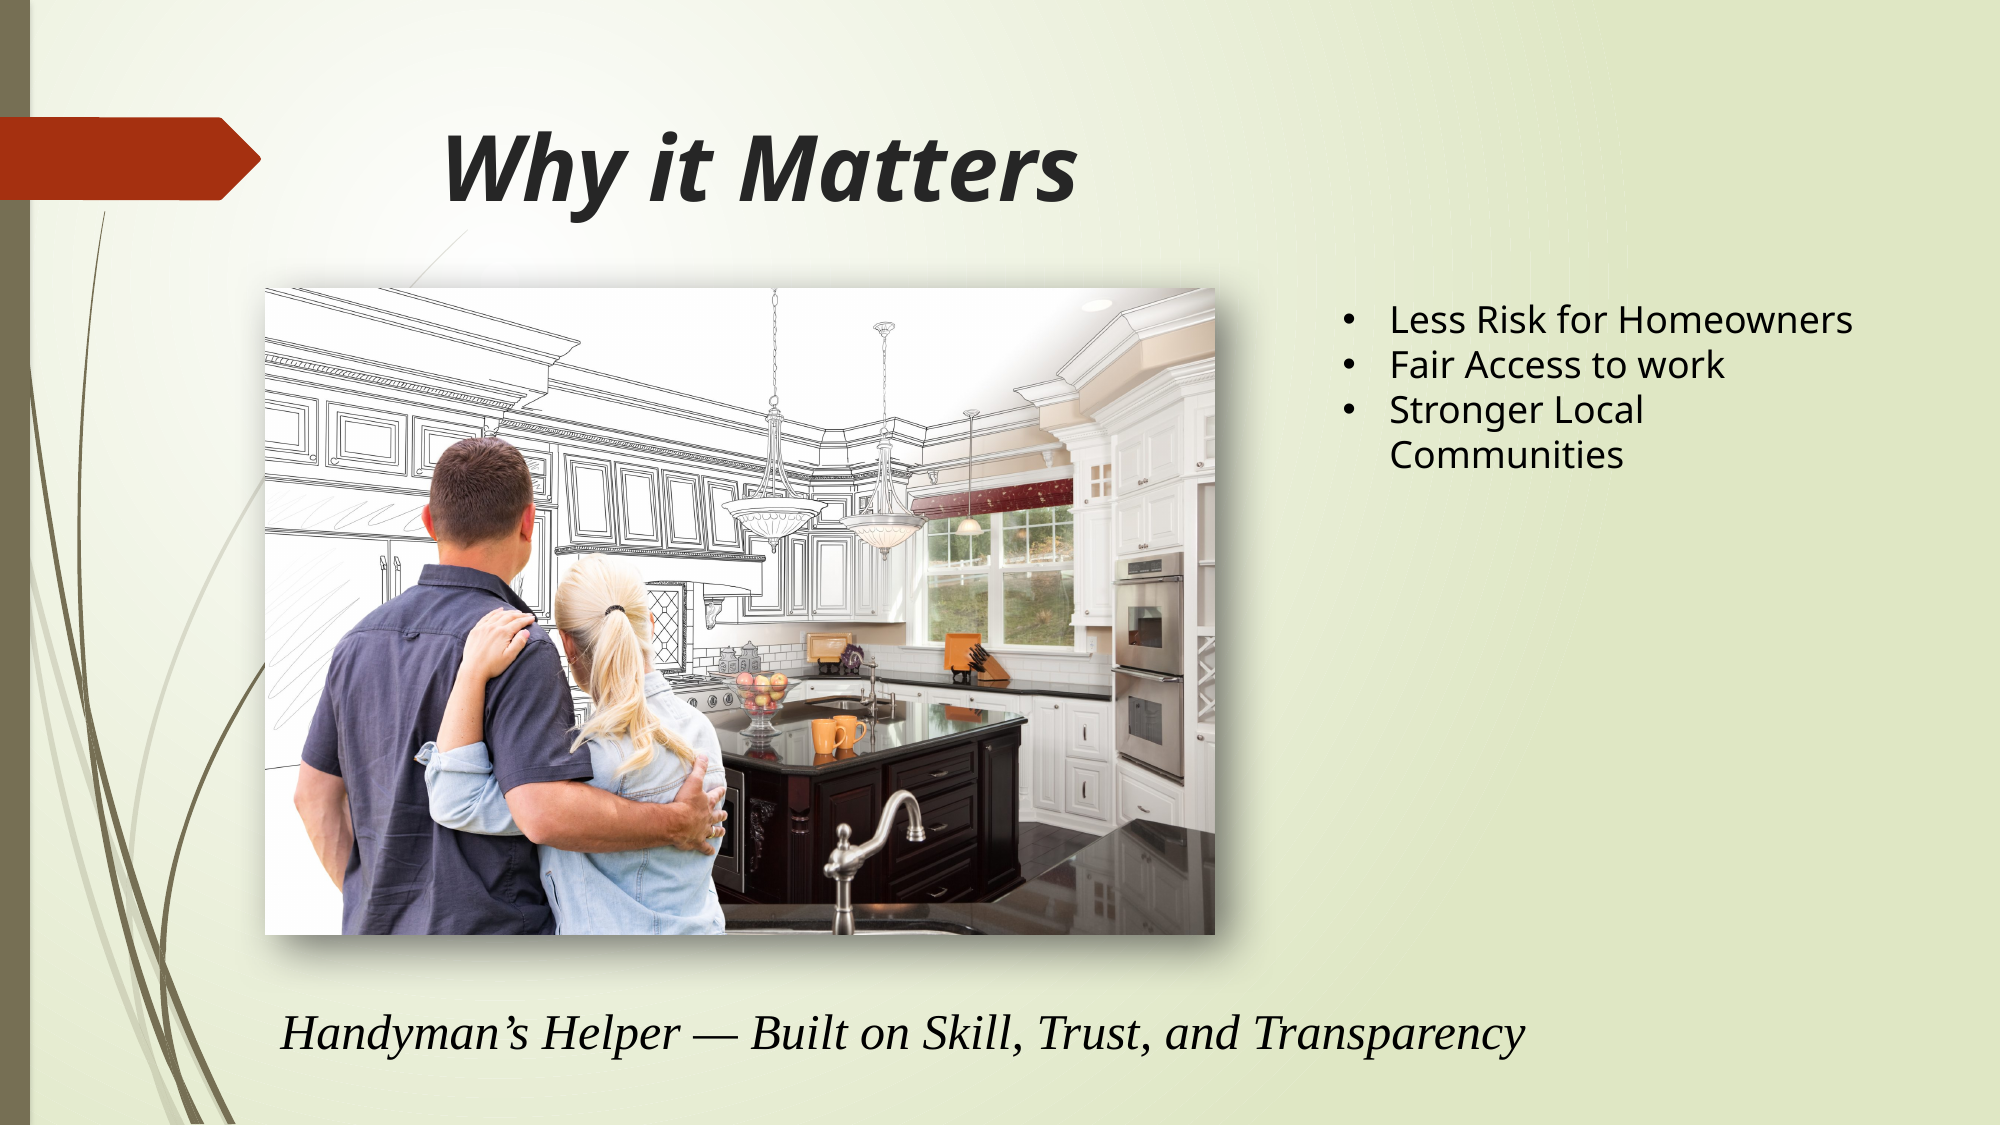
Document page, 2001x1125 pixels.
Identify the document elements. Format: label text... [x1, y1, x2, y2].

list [265, 288, 1215, 935]
title Why it Matters [425, 102, 1888, 313]
text_box Less Risk for Homeowners Fair Access to work Stronger Local Communities [1327, 288, 1888, 484]
text_box Handyman’s Helper — Built on Skill, Trust, and Transparency [265, 992, 1611, 1067]
